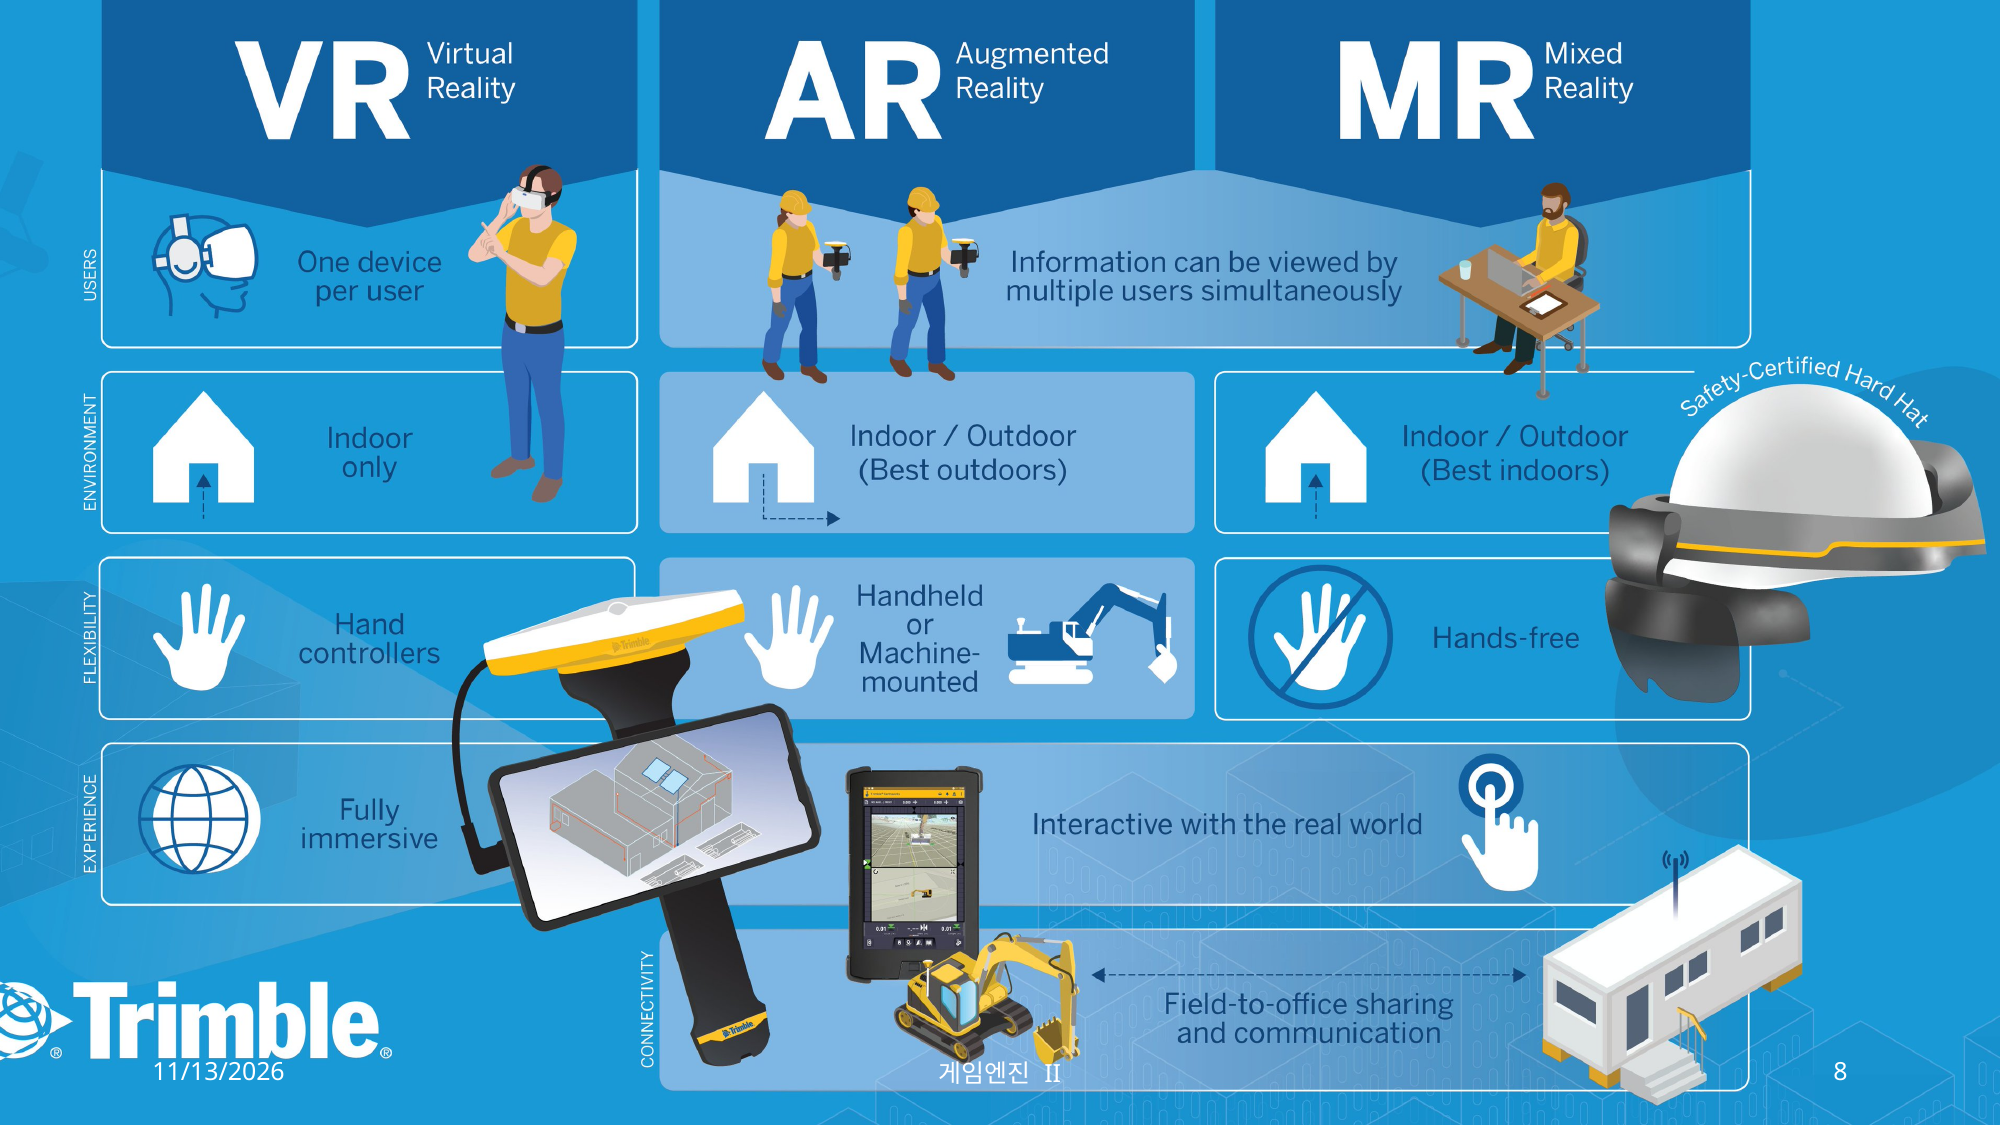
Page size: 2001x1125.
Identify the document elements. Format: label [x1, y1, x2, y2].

list [0, 0, 2000, 1125]
